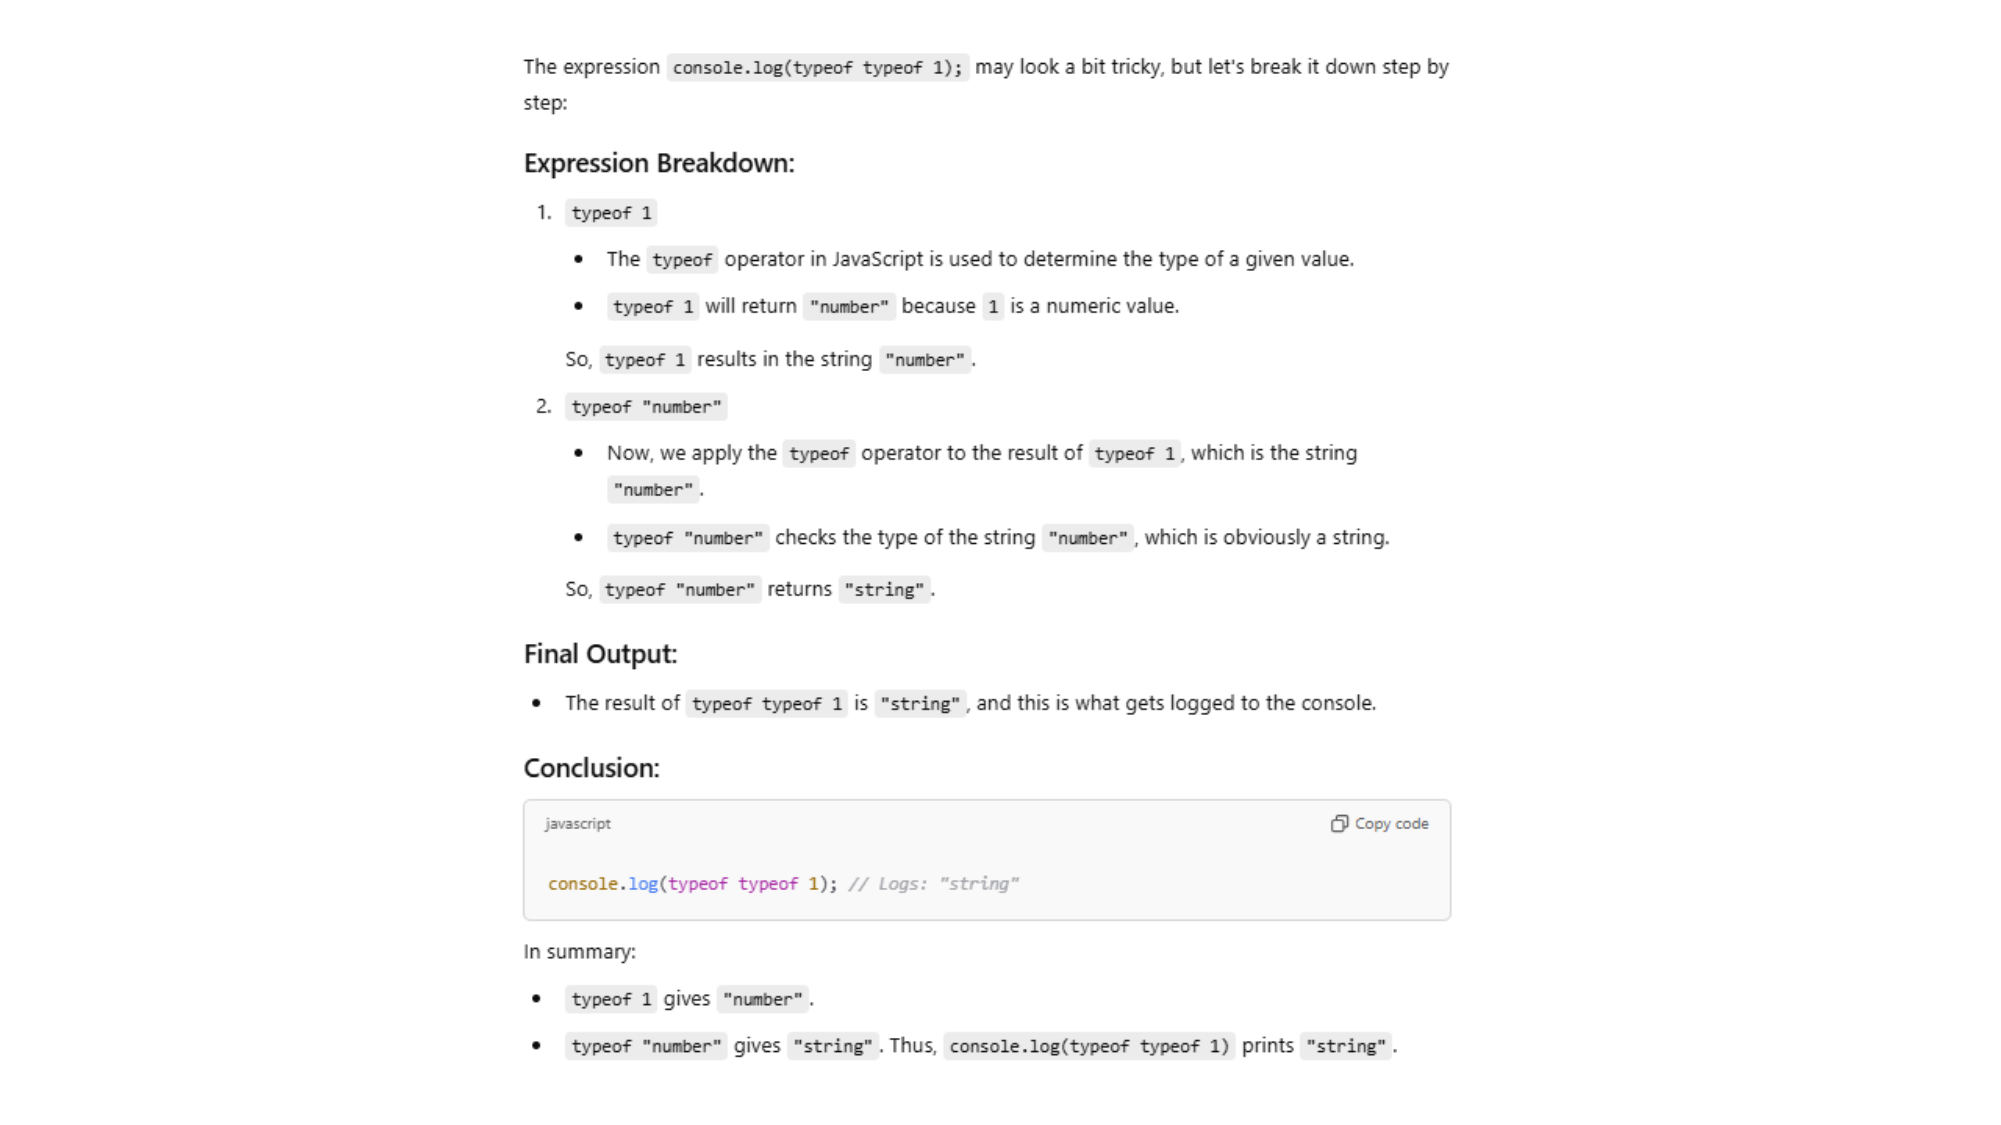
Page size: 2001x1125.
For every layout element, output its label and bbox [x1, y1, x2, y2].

picture [506, 38, 1494, 1087]
